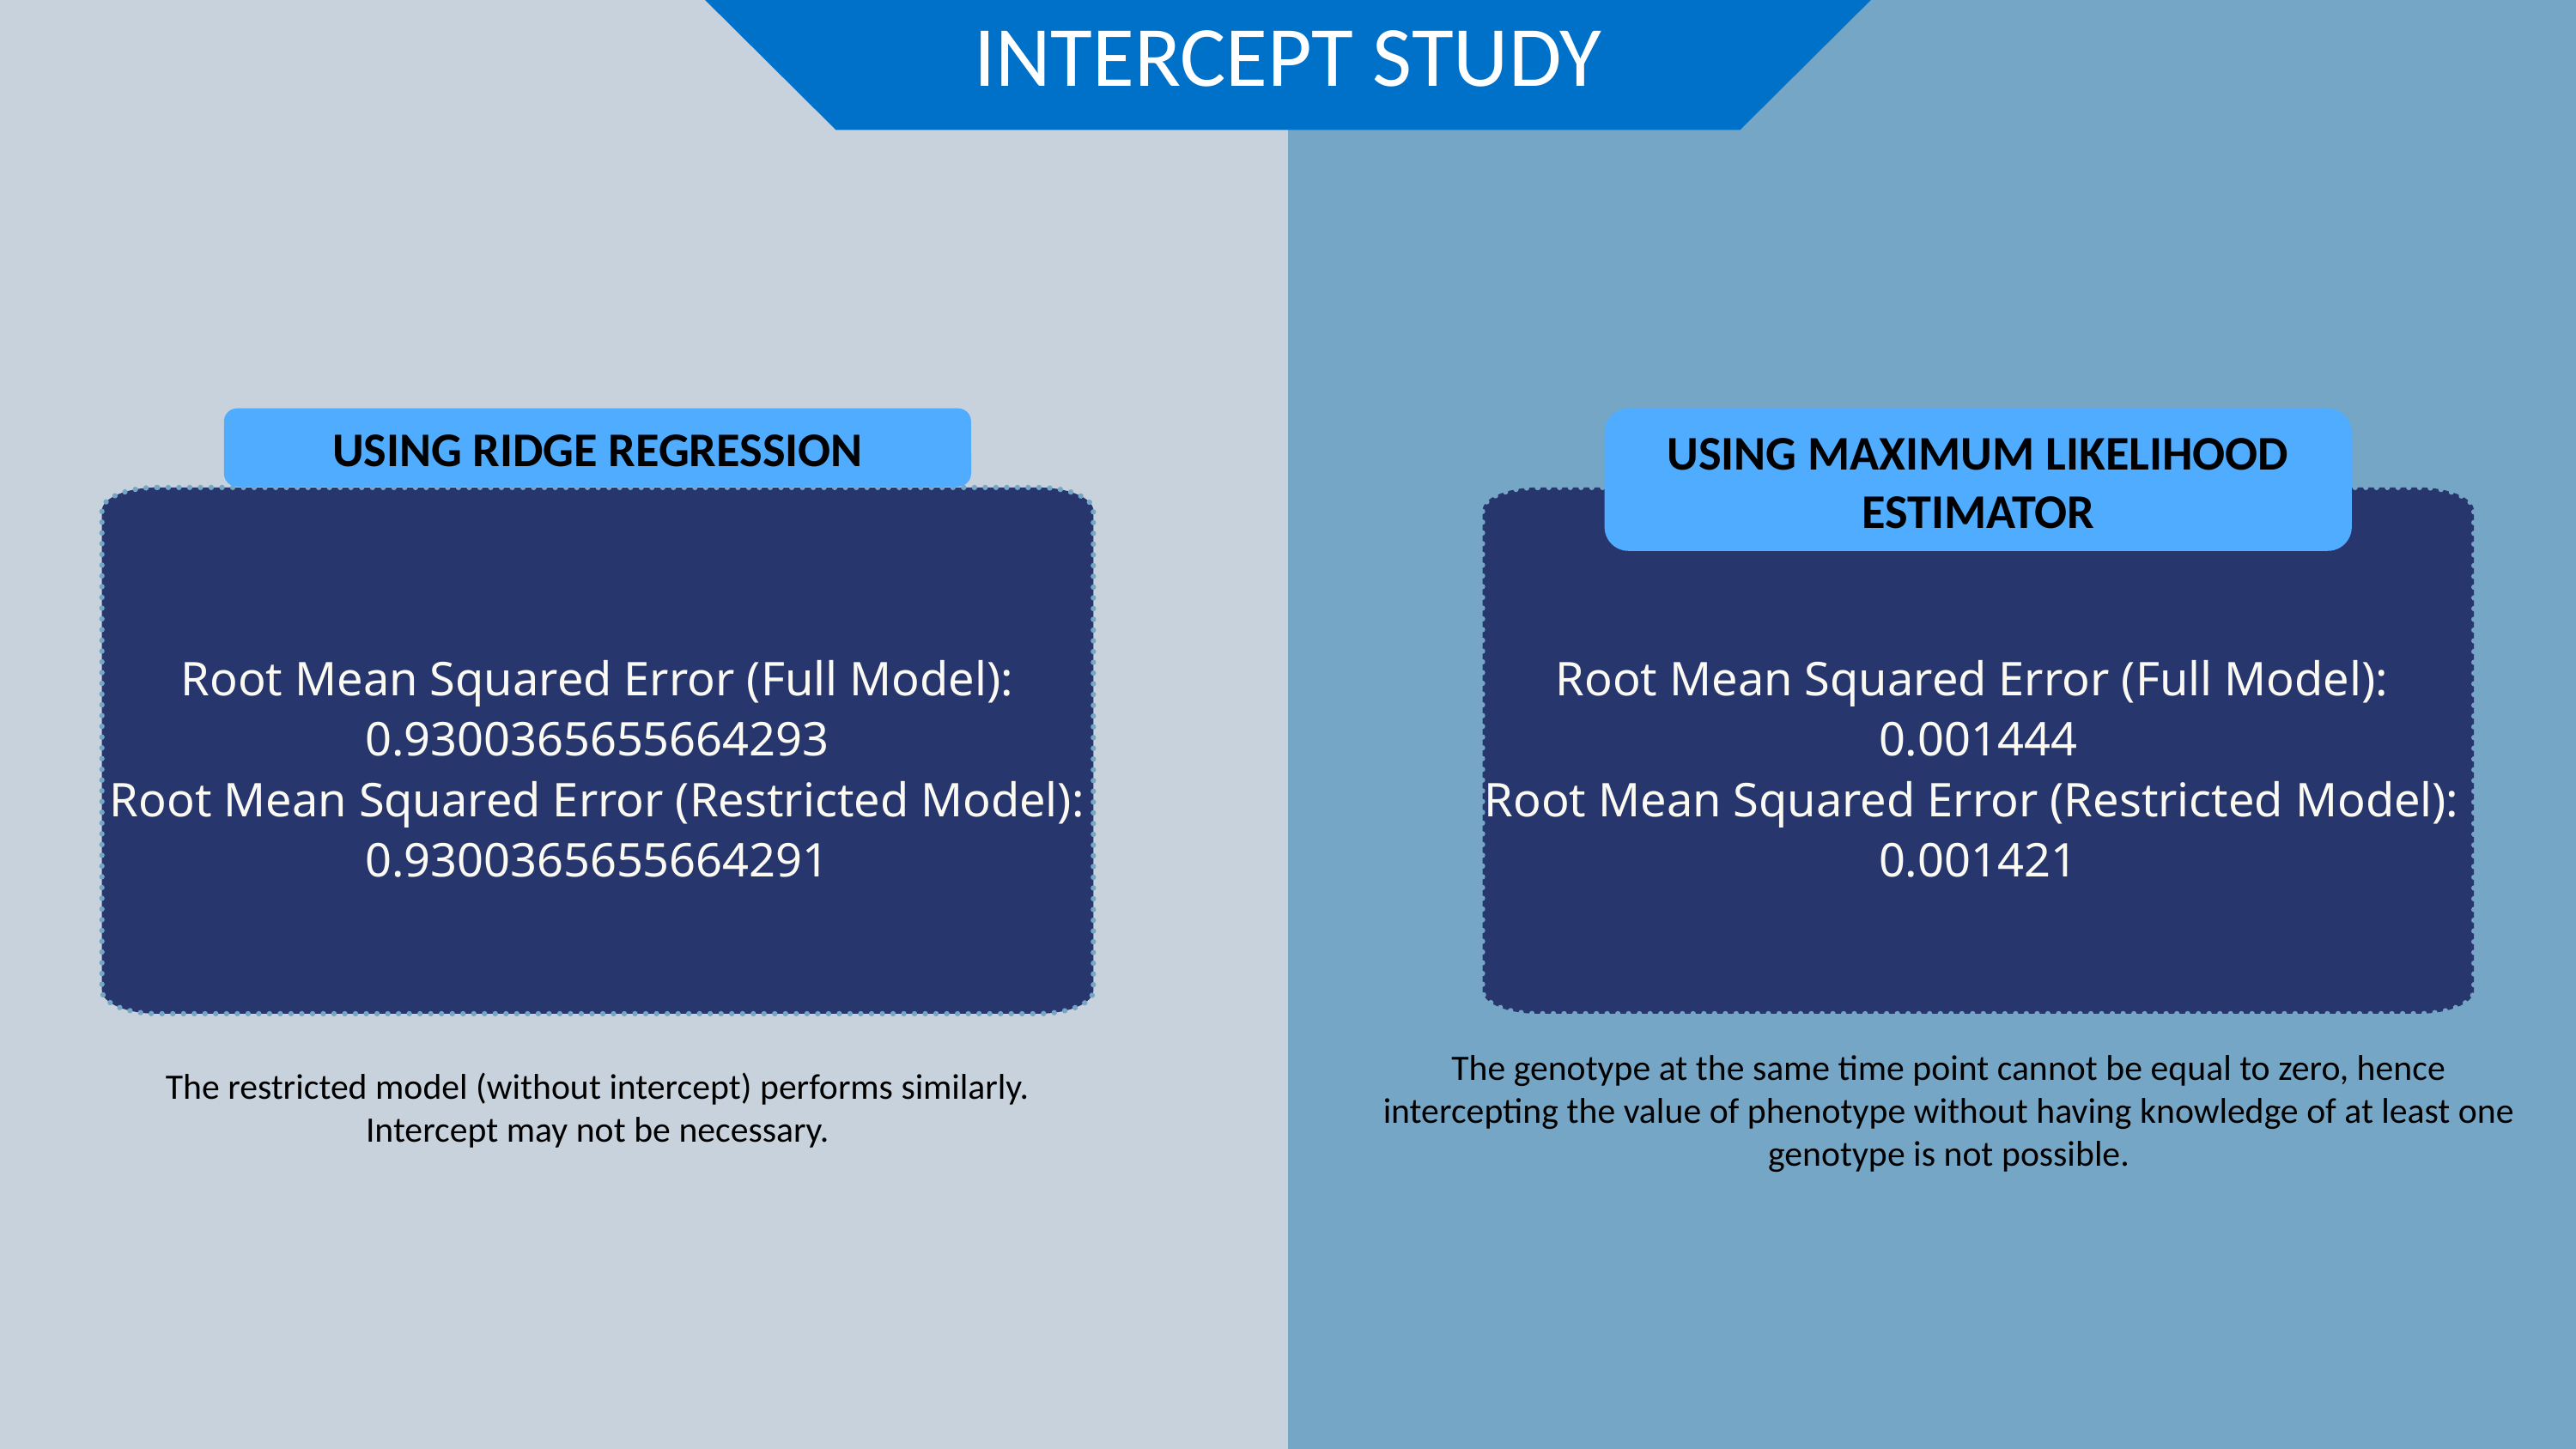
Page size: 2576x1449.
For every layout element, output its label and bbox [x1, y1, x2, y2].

text_box [1370, 73, 2576, 1375]
text_box [101, 408, 1094, 1015]
text_box [0, 71, 1366, 1373]
text_box [278, 0, 2298, 130]
text_box [1482, 408, 2475, 1015]
